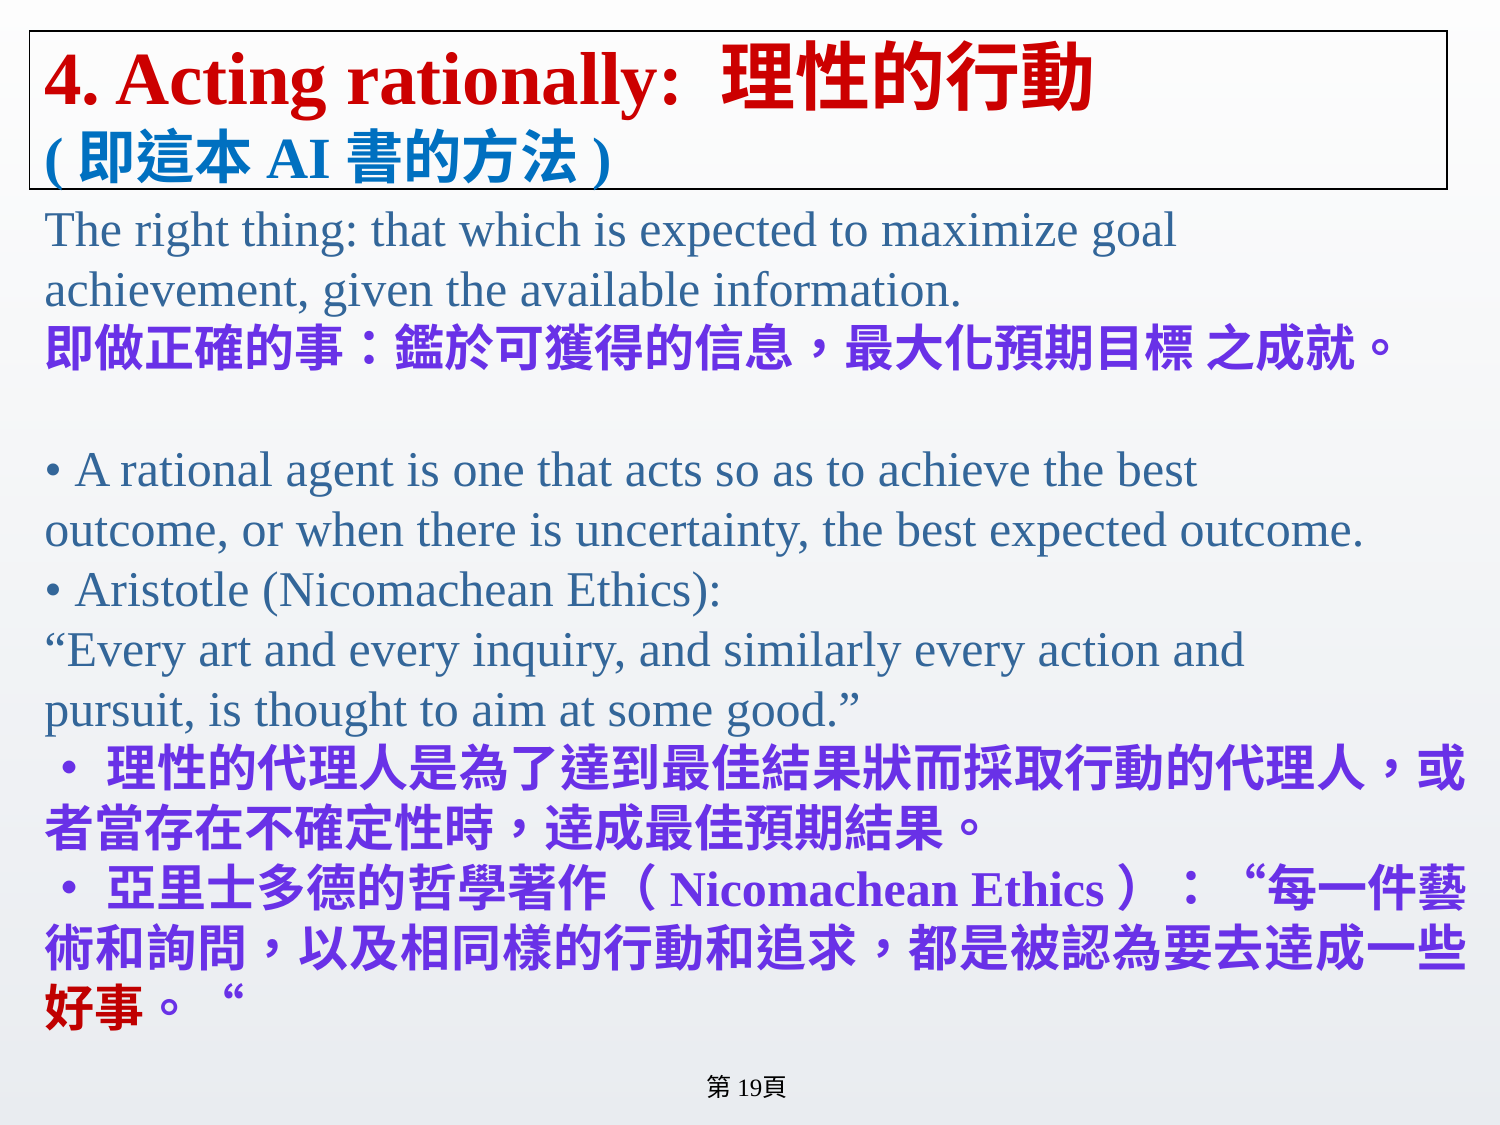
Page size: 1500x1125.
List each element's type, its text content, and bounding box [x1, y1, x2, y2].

title 4. Acting rationally: 理性的行動 (即這本AI書的方法) [29, 30, 1448, 189]
list The right thing: that which is expected to maximize goal achievement, given the available information. 即做正確的事：鑑於可獲得的信息，最大化預期目標 之成就。 • A rational agent is one that acts so as to achieve the best outcome, or when there is uncertainty, the best expected outcome. • Aristotle (Nicomachean Ethics): “Every art and every inquiry, and similarly every action and pursuit, is thought to aim at some good.” •理性的代理人是為了達到最佳結果狀而採取行動的代理人，或者當存在不確定性時，逹成最佳預期結果。 •亞里士多德的哲學著作（Nicomachean Ethics）：“每一件藝術和詢問，以及相同樣的行動和追求，都是被認為要去逹成一些好事。“ [29, 189, 1483, 1071]
